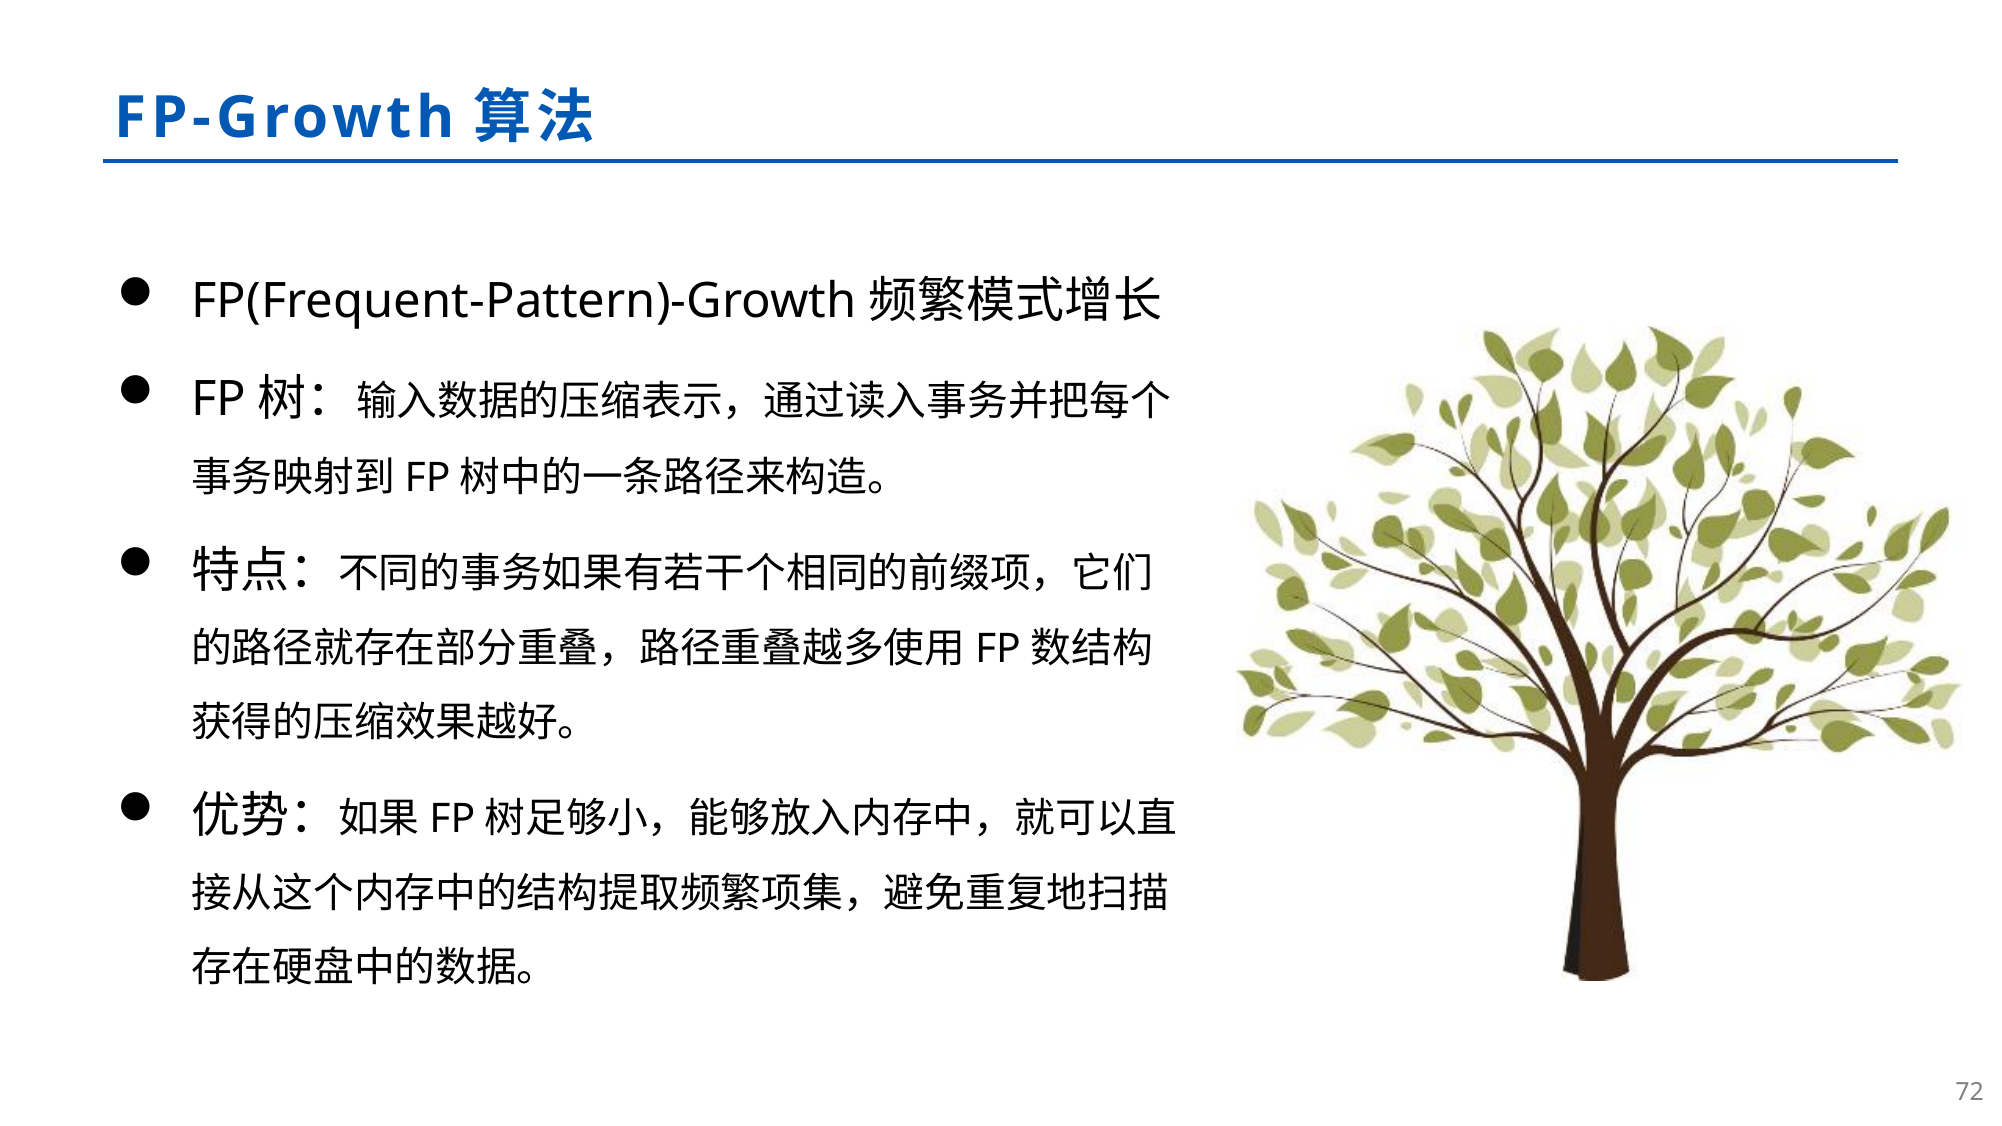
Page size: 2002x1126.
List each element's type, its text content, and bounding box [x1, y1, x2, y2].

list FP(Frequent-Pattern)-Growth频繁模式增长 FP树：输入数据的压缩表示，通过读入事务并把每个事务映射到FP树中的一条路径来构造。 特点：不同的事务如果有若干个相同的前缀项，它们的路径就存在部分重叠，路径重叠越多使用FP数结构获得的压缩效果越好。 优势：如果FP树足够小，能够放入内存中，就可以直接从这个内存中的结构提取频繁项集，避免重复地扫描存在硬盘中的数据。 [102, 231, 1202, 1000]
picture [1236, 326, 1963, 981]
slide_number 71 [1532, 1065, 1999, 1119]
title FP-Growth算法 [99, 54, 1901, 173]
